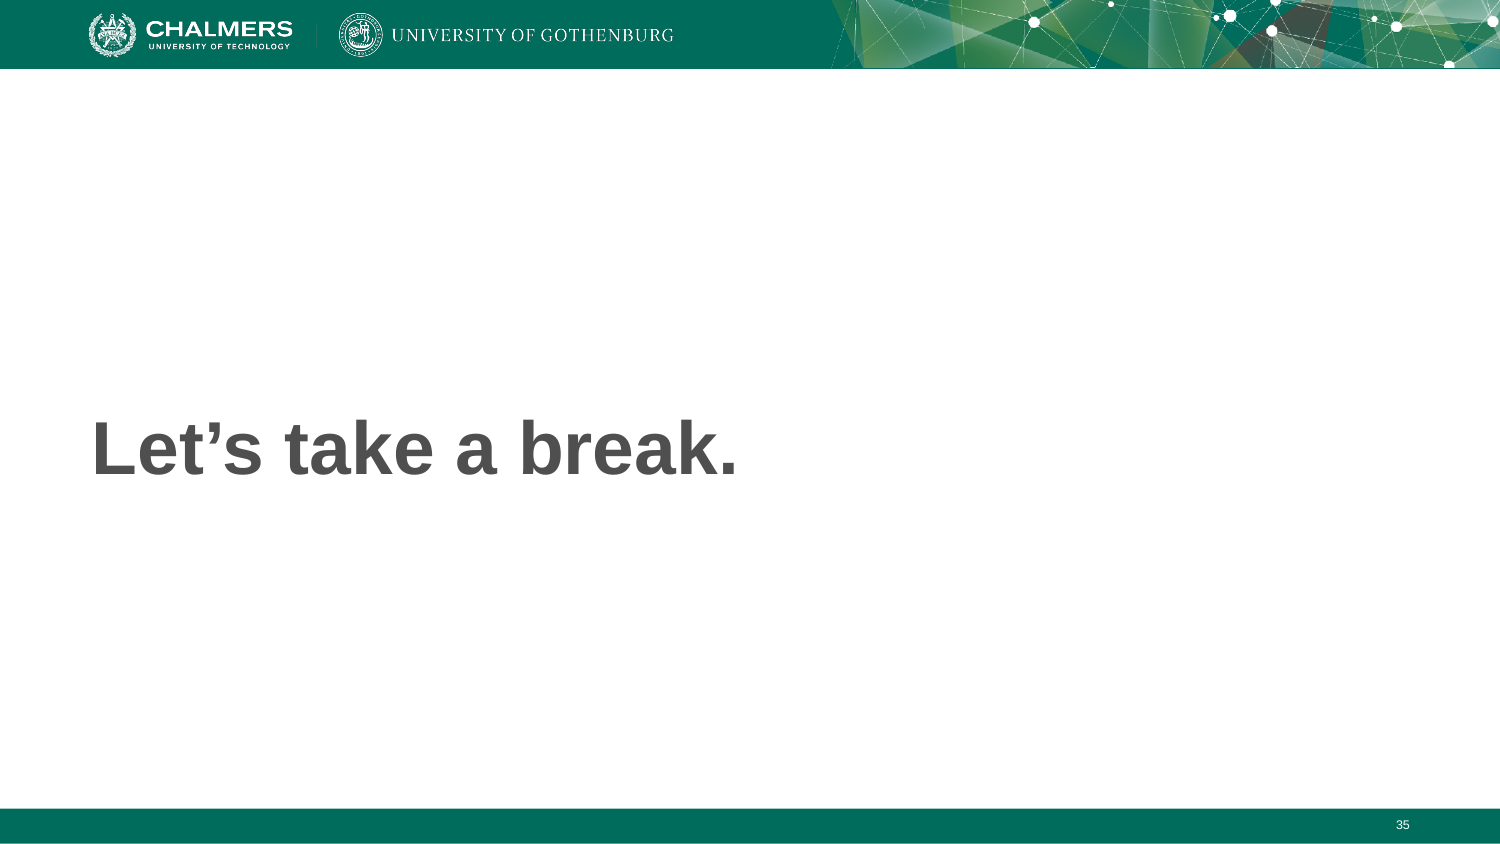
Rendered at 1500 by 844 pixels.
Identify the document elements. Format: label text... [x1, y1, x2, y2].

slide_number ‹#› [1074, 809, 1425, 844]
picture [64, 0, 696, 85]
picture [759, 0, 1500, 68]
title Let’s take a break. [76, 100, 1426, 789]
